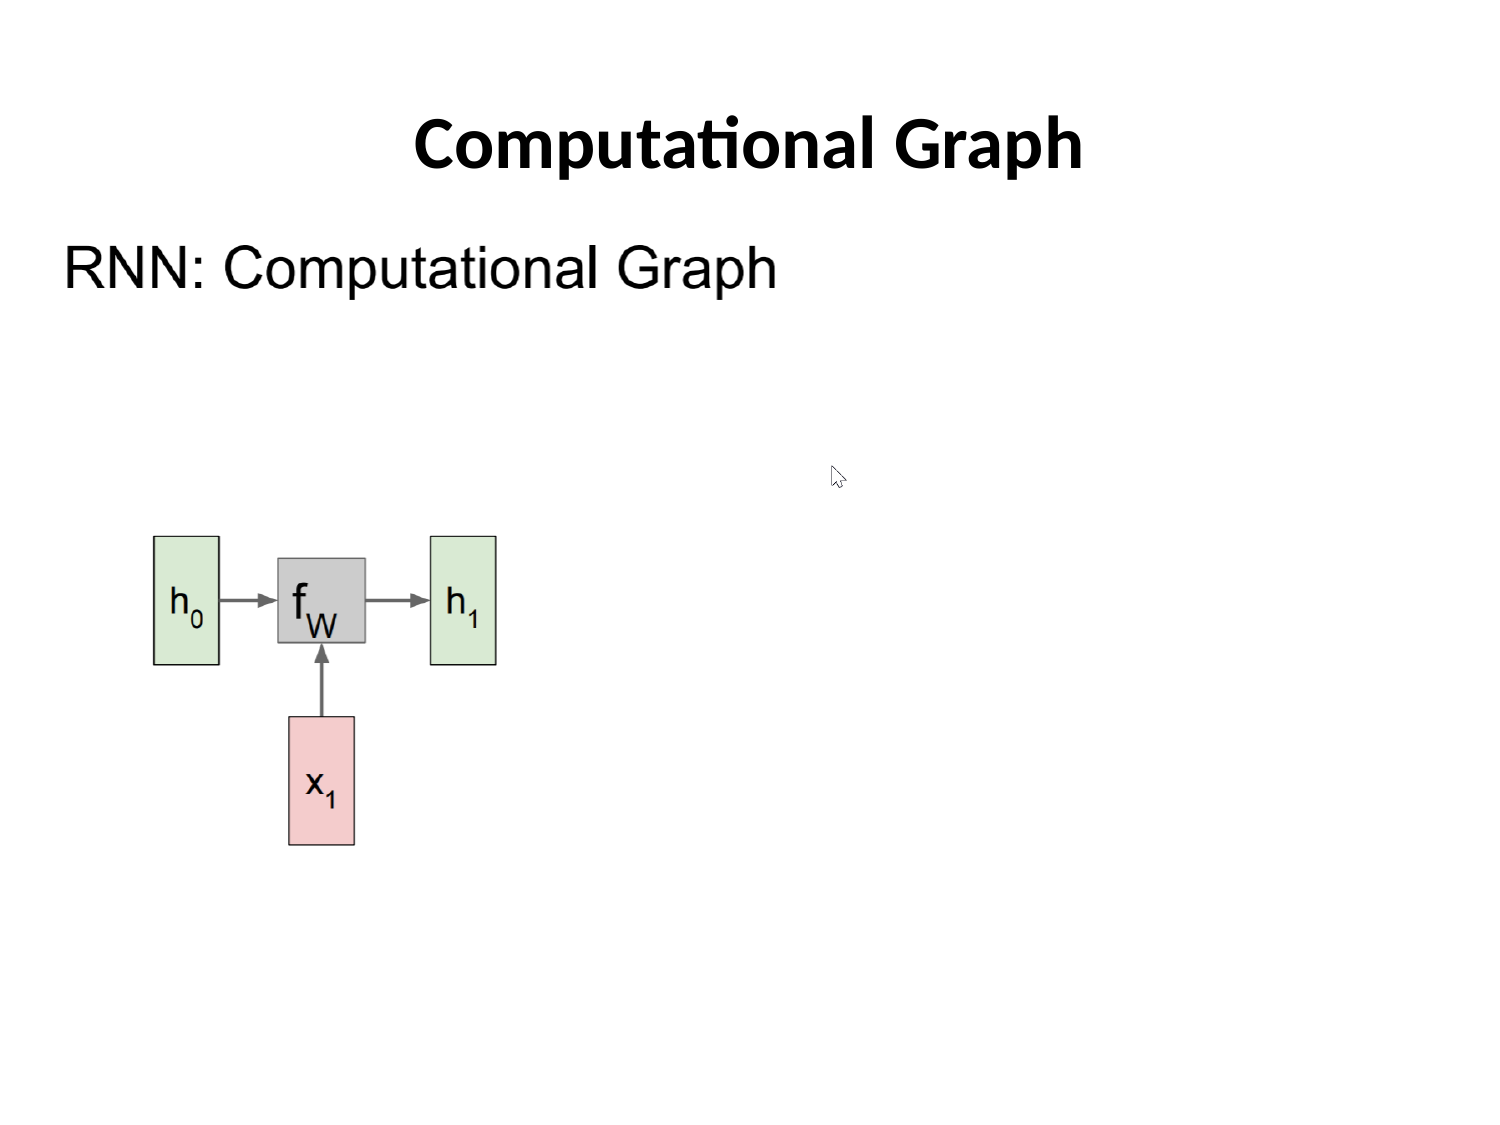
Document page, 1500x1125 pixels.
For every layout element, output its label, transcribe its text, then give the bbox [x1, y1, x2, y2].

picture [0, 183, 1500, 942]
title Computational Graph [75, 45, 1425, 182]
